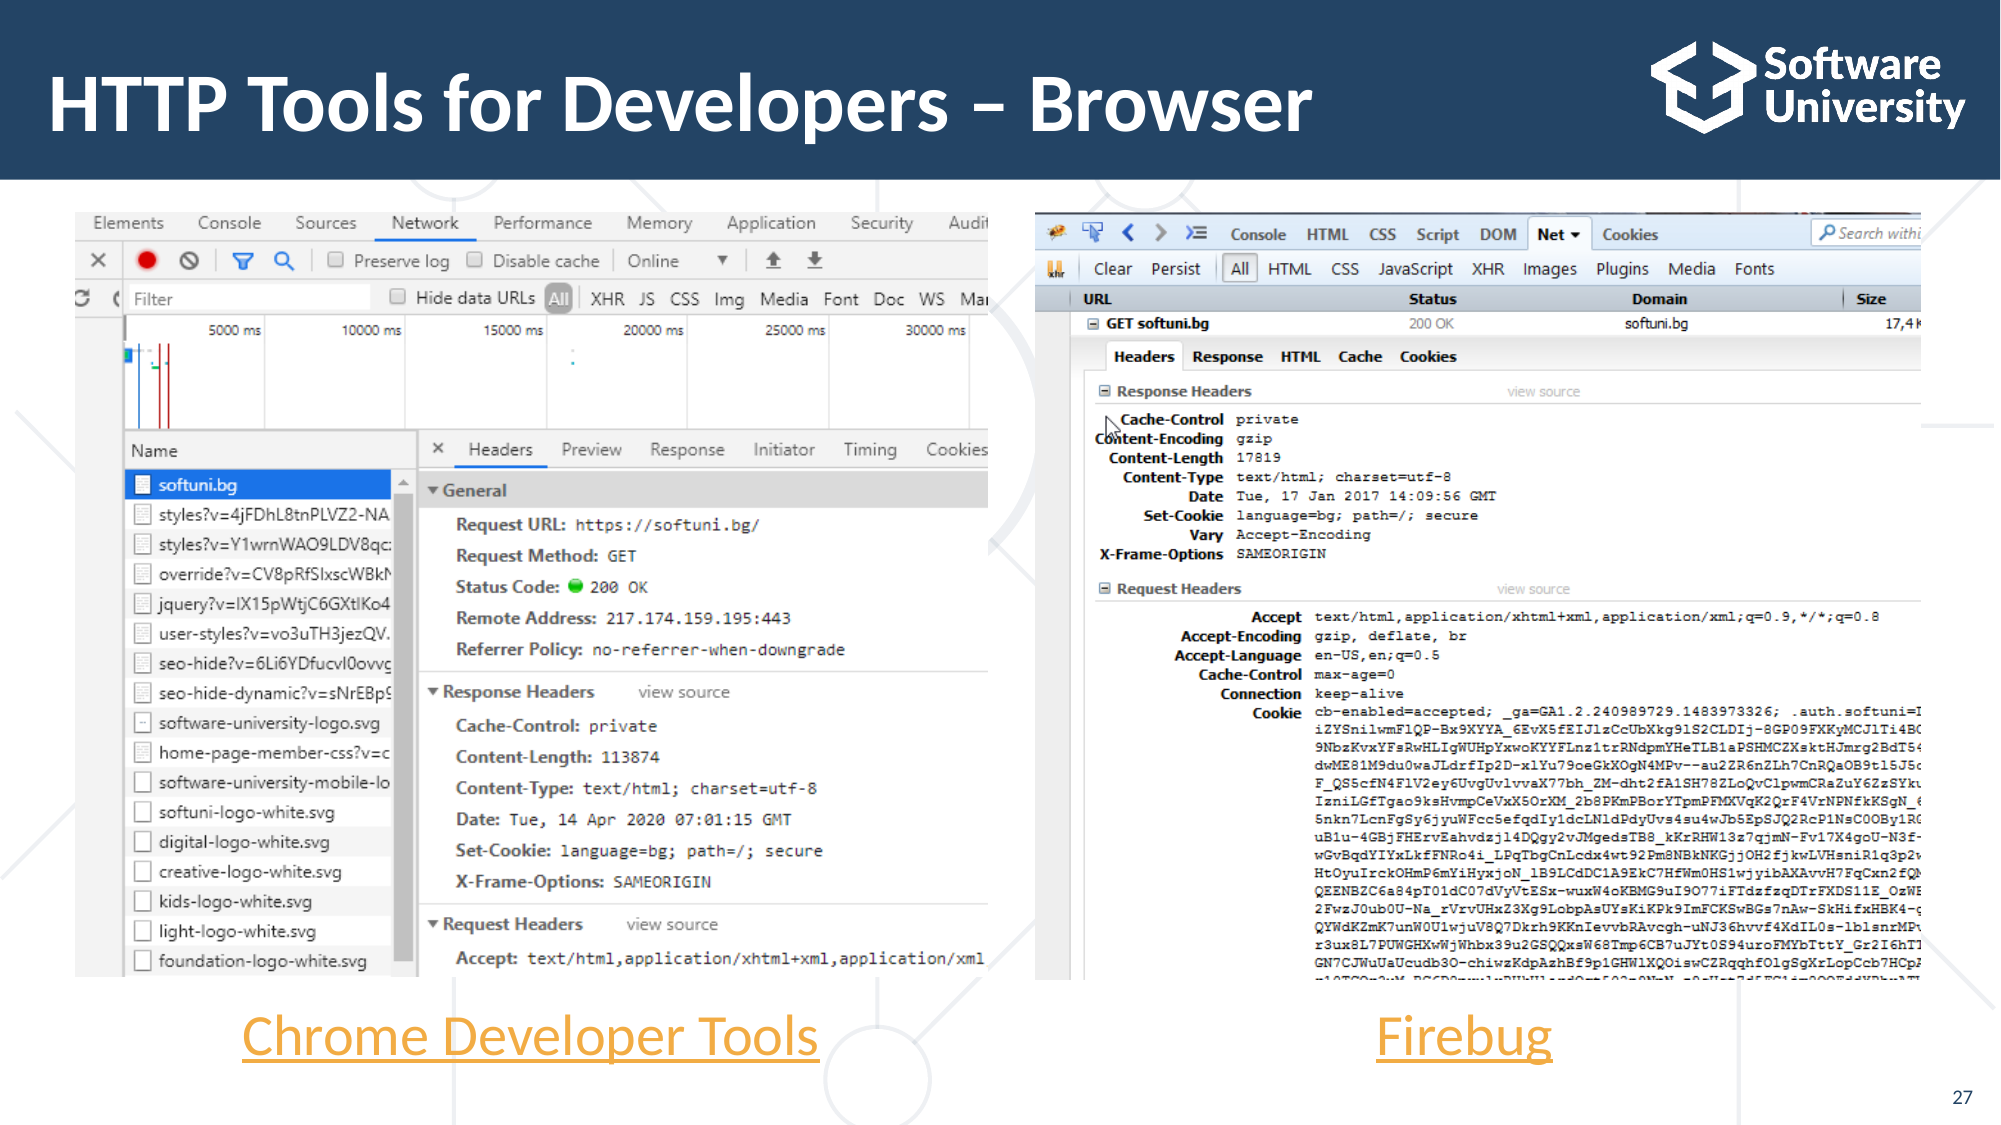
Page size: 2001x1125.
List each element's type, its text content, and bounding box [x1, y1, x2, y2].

text_box Firebug [1012, 989, 1917, 1074]
picture [1651, 41, 1966, 134]
text_box Chrome Developer Tools [87, 989, 975, 1074]
picture [1034, 211, 1922, 980]
picture [74, 211, 988, 977]
slide_number 27 [1927, 1067, 1989, 1117]
title HTTP Tools for Developers – Browser [31, 6, 1603, 189]
